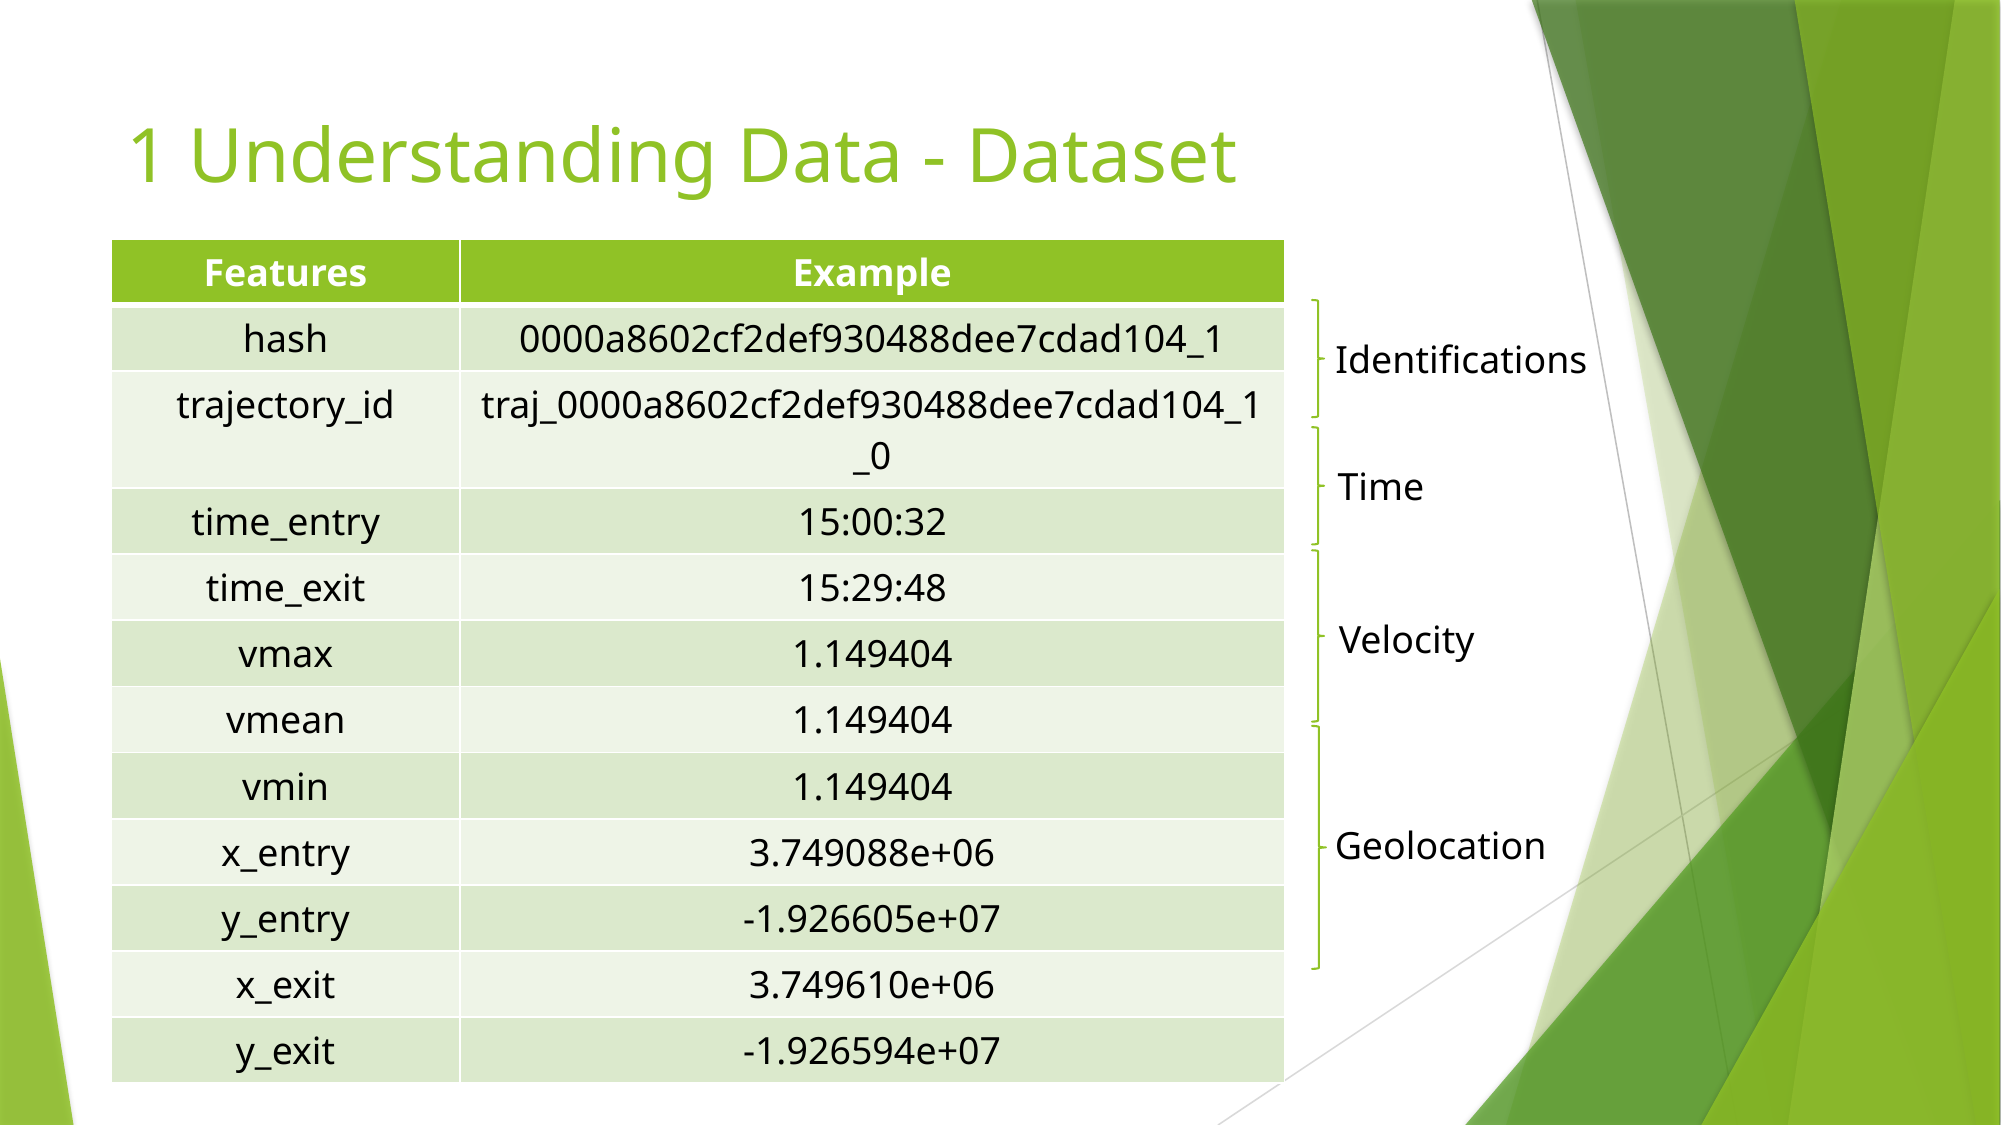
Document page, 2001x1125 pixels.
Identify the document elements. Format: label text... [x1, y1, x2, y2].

table_cell 0000a8602cf2def930488dee7cdad104_1 [461, 308, 1284, 370]
text_box Velocity [1324, 608, 1490, 669]
table_cell 15:29:48 [461, 555, 1284, 619]
table_cell traj_0000a8602cf2def930488dee7cdad104_1_0 [461, 372, 1284, 487]
text_box [1310, 298, 1320, 419]
table_cell 1.149404 [461, 687, 1284, 752]
table_cell y_entry [112, 886, 459, 950]
text_box [1310, 724, 1320, 970]
title 1 Understanding Data - Dataset [111, 99, 1522, 317]
text_box [1310, 549, 1324, 723]
text_box Identifications [1320, 328, 1603, 388]
table_cell -1.926594e+07 [461, 1018, 1284, 1082]
table_cell hash [112, 308, 459, 370]
table_cell -1.926605e+07 [461, 886, 1284, 950]
table_cell vmin [112, 753, 459, 818]
table_cell 3.749610e+06 [461, 952, 1284, 1016]
table_cell vmax [112, 621, 459, 686]
table_header Example [461, 240, 1284, 302]
table_header Features [112, 240, 459, 302]
table_cell trajectory_id [112, 372, 459, 487]
table_cell y_exit [112, 1018, 459, 1082]
table_cell time_exit [112, 555, 459, 619]
table_cell x_entry [112, 820, 459, 884]
table_cell vmean [112, 687, 459, 752]
text_box Time [1322, 455, 1440, 516]
table_cell 1.149404 [461, 621, 1284, 686]
table_cell 1.149404 [461, 753, 1284, 818]
table_cell 15:00:32 [461, 489, 1284, 553]
table_cell 3.749088e+06 [461, 820, 1284, 884]
text_box Geolocation [1320, 814, 1562, 875]
text_box [1310, 426, 1322, 546]
table_cell time_entry [112, 489, 459, 553]
table_cell x_exit [112, 952, 459, 1016]
